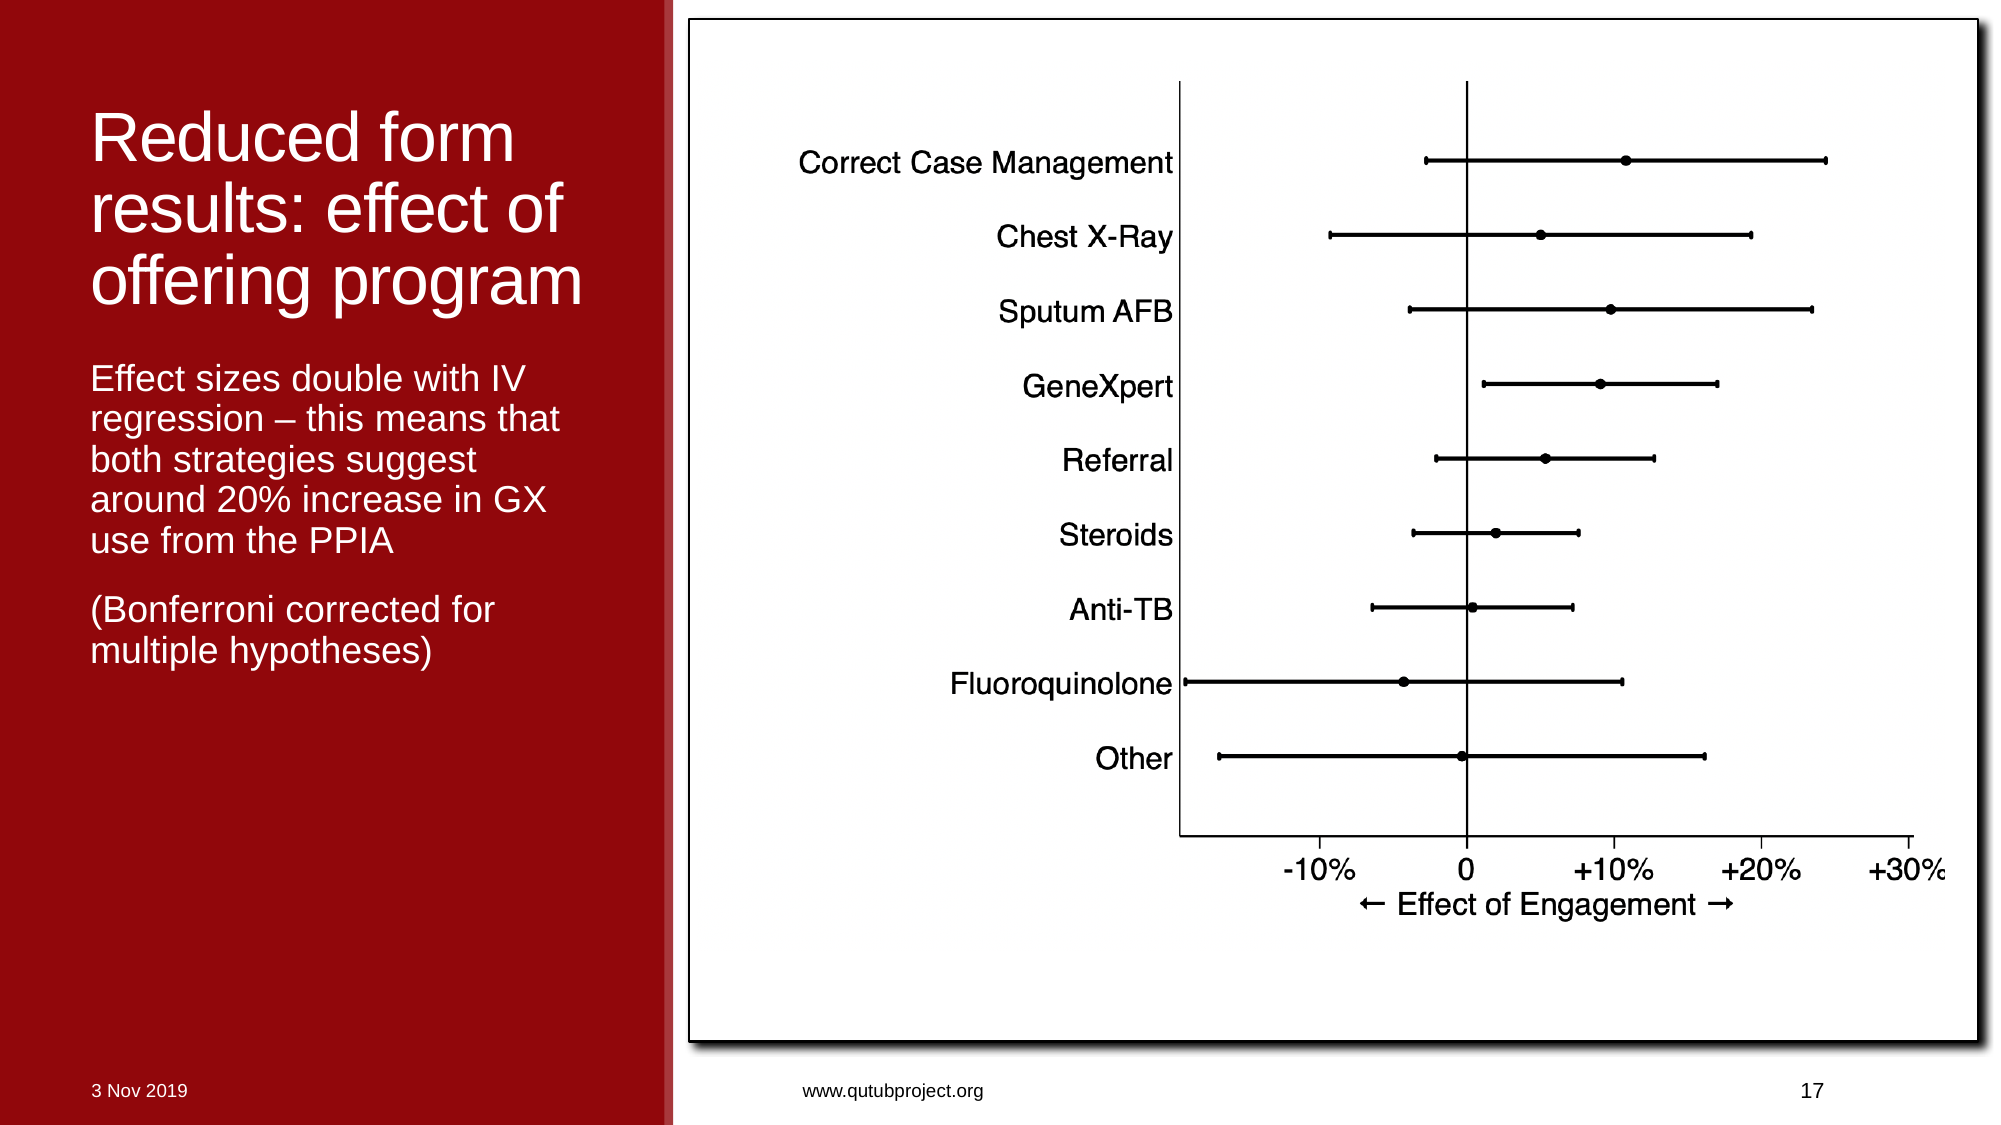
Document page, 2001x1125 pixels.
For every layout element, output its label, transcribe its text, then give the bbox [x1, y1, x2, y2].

footer www.qutubproject.org [787, 1059, 1550, 1120]
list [697, 59, 1946, 952]
list Effect sizes double with IV regression – this means that both strategies suggest around 20% increase in GX use from the PPIA (Bonferroni corrected for multiple hypotheses) [75, 351, 600, 1035]
slide_number 17 [1624, 1059, 1840, 1120]
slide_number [76, 1059, 600, 1120]
title Reduced form results: effect of offering program [75, 97, 600, 347]
